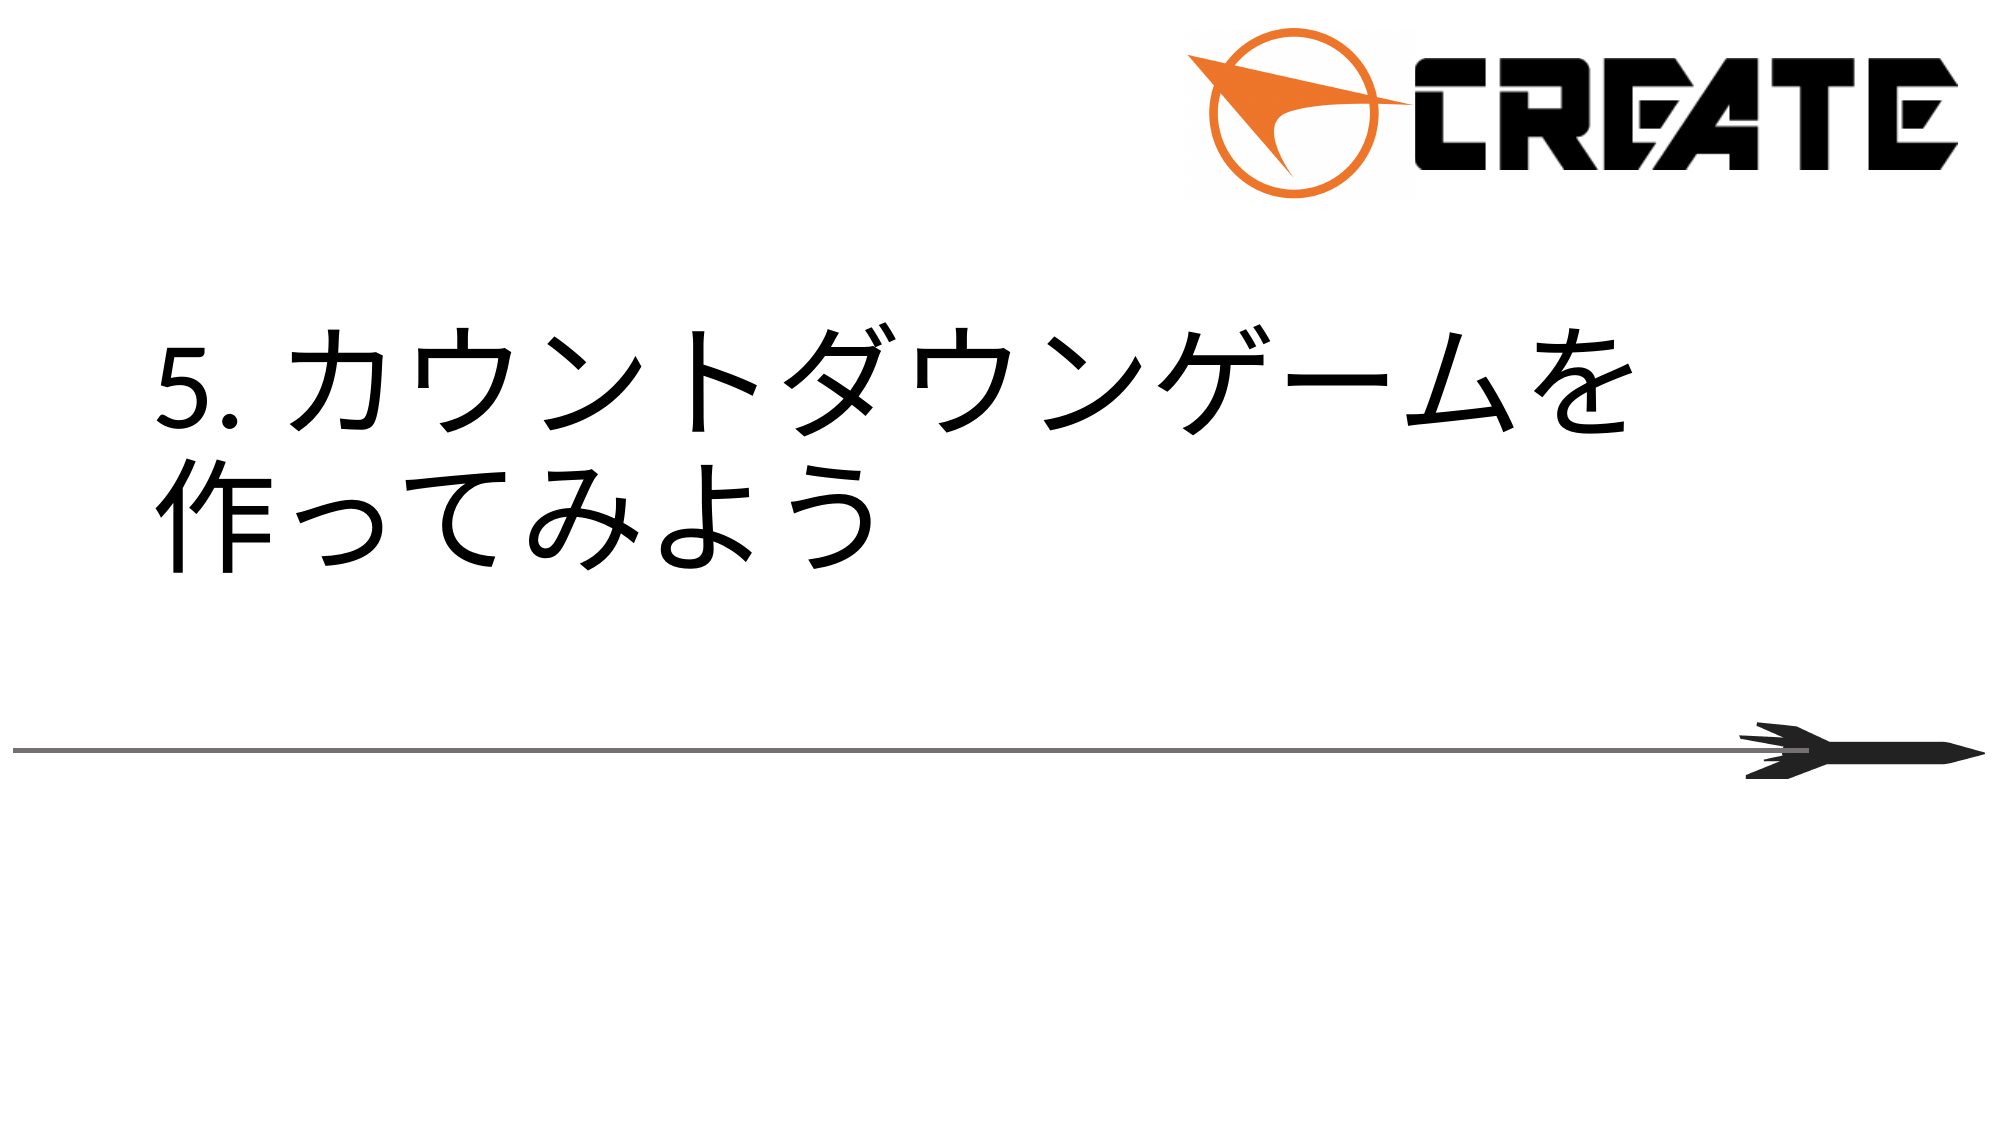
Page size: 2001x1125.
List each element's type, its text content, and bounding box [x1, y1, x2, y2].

title 5.カウントダウンゲームを作ってみよう [136, 280, 1725, 749]
picture [1739, 723, 1985, 779]
picture [1185, 28, 1958, 199]
